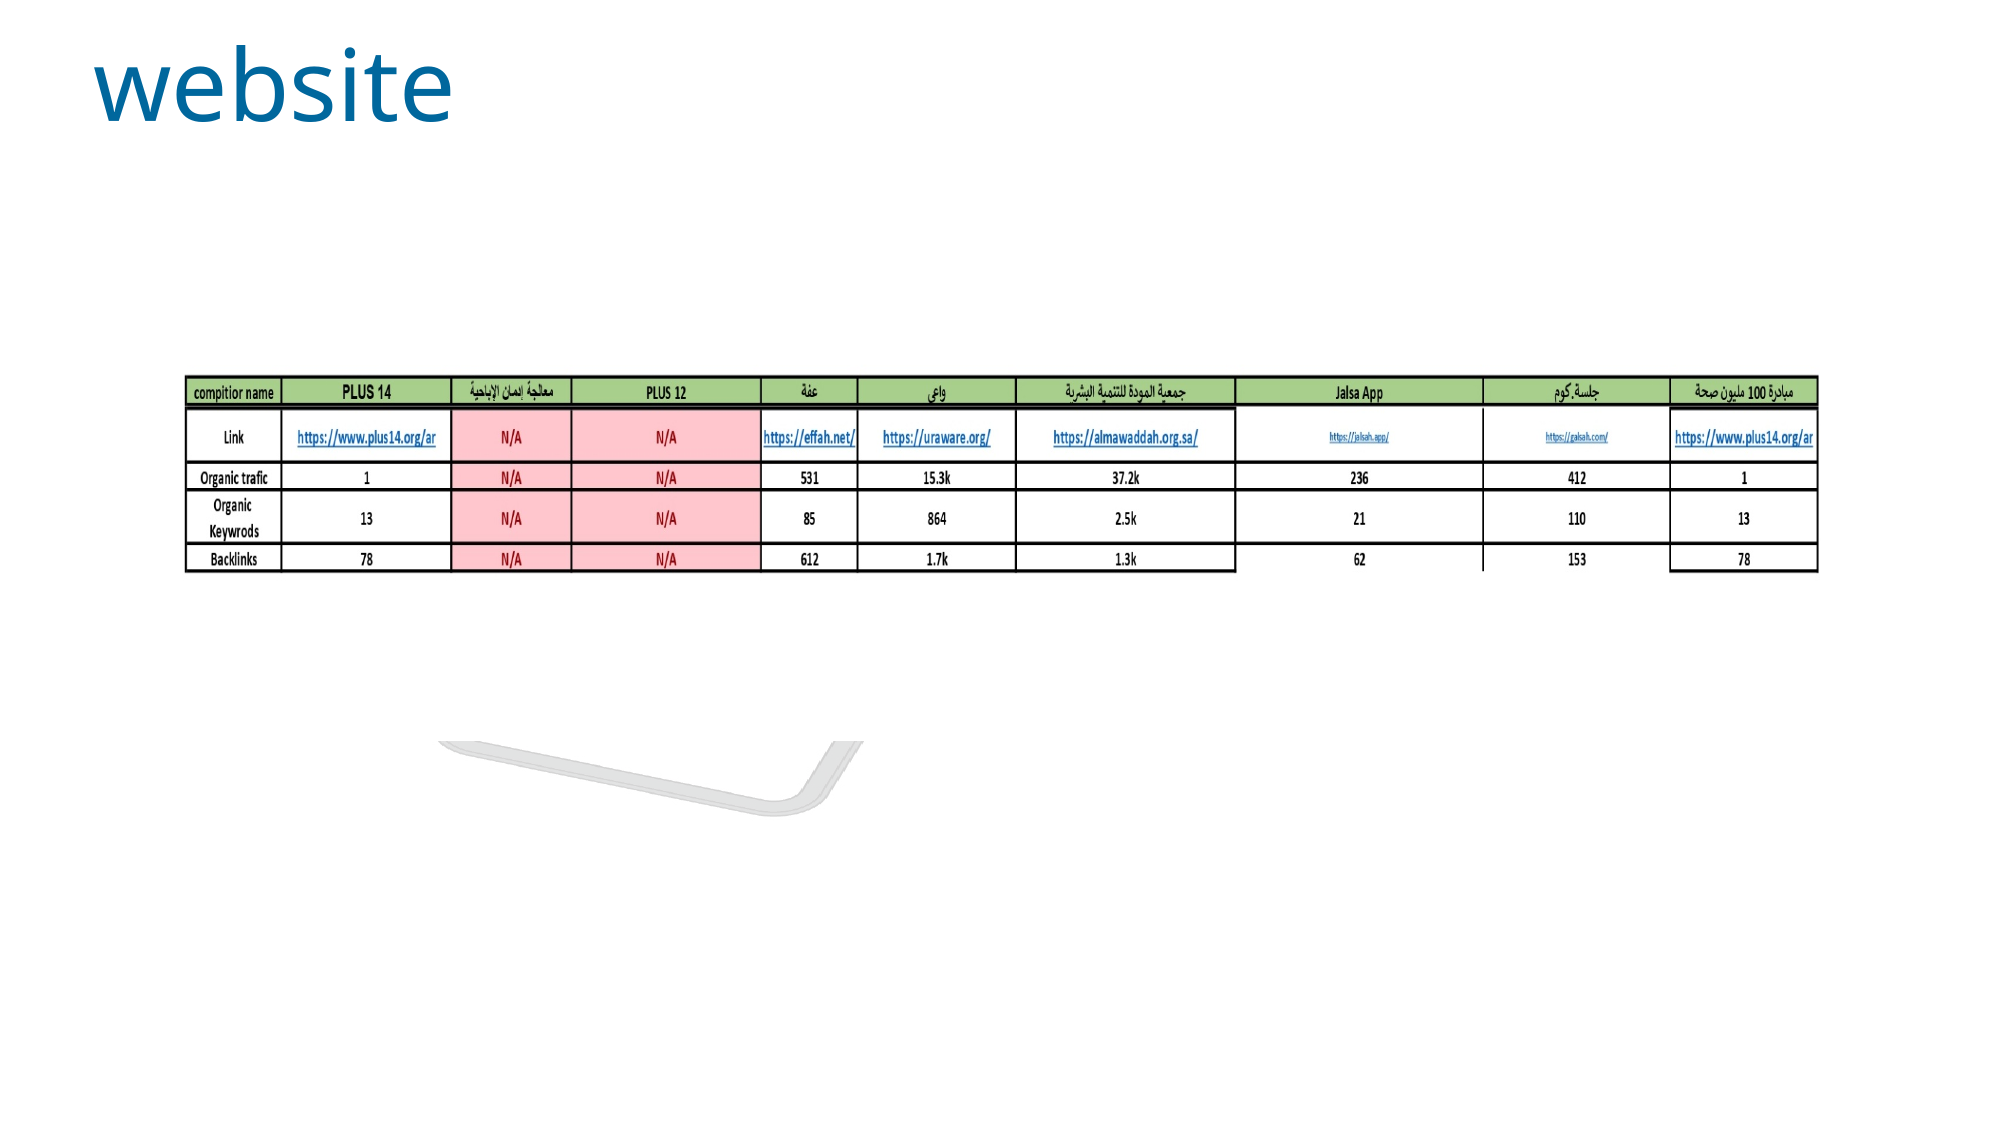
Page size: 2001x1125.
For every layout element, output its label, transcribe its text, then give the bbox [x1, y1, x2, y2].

text_box website [78, 14, 1000, 149]
picture [140, 156, 1860, 741]
